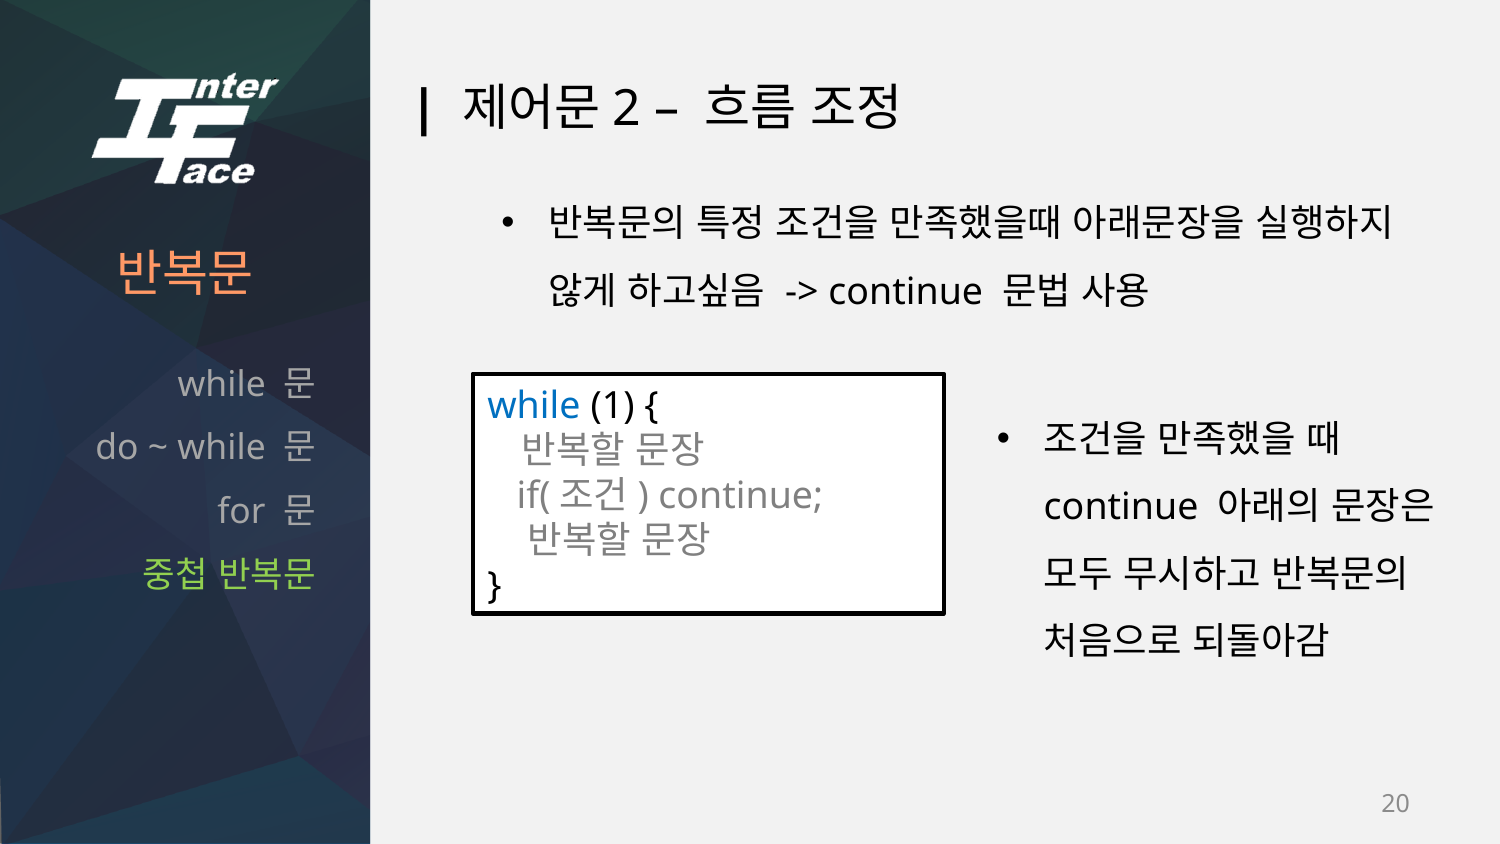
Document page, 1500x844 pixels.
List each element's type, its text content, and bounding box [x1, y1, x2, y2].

slide_number 20 [1074, 782, 1425, 827]
text_box while (1) { 반복할 문장 if(조건) continue; 반복할 문장 } [471, 372, 946, 616]
picture [0, 0, 371, 844]
text_box 조건을 만족했을 때 continue 아래의 문장은 모두 무시하고 반복문의 처음으로 되돌아감 [982, 384, 1450, 670]
text_box | 제어문2 – 흐름 조정 [395, 68, 939, 143]
text_box 반복문의 특정 조건을 만족했을때 아래문장을 실행하지 않게 하고싶음 -> continue 문법 사용 [486, 169, 1410, 320]
